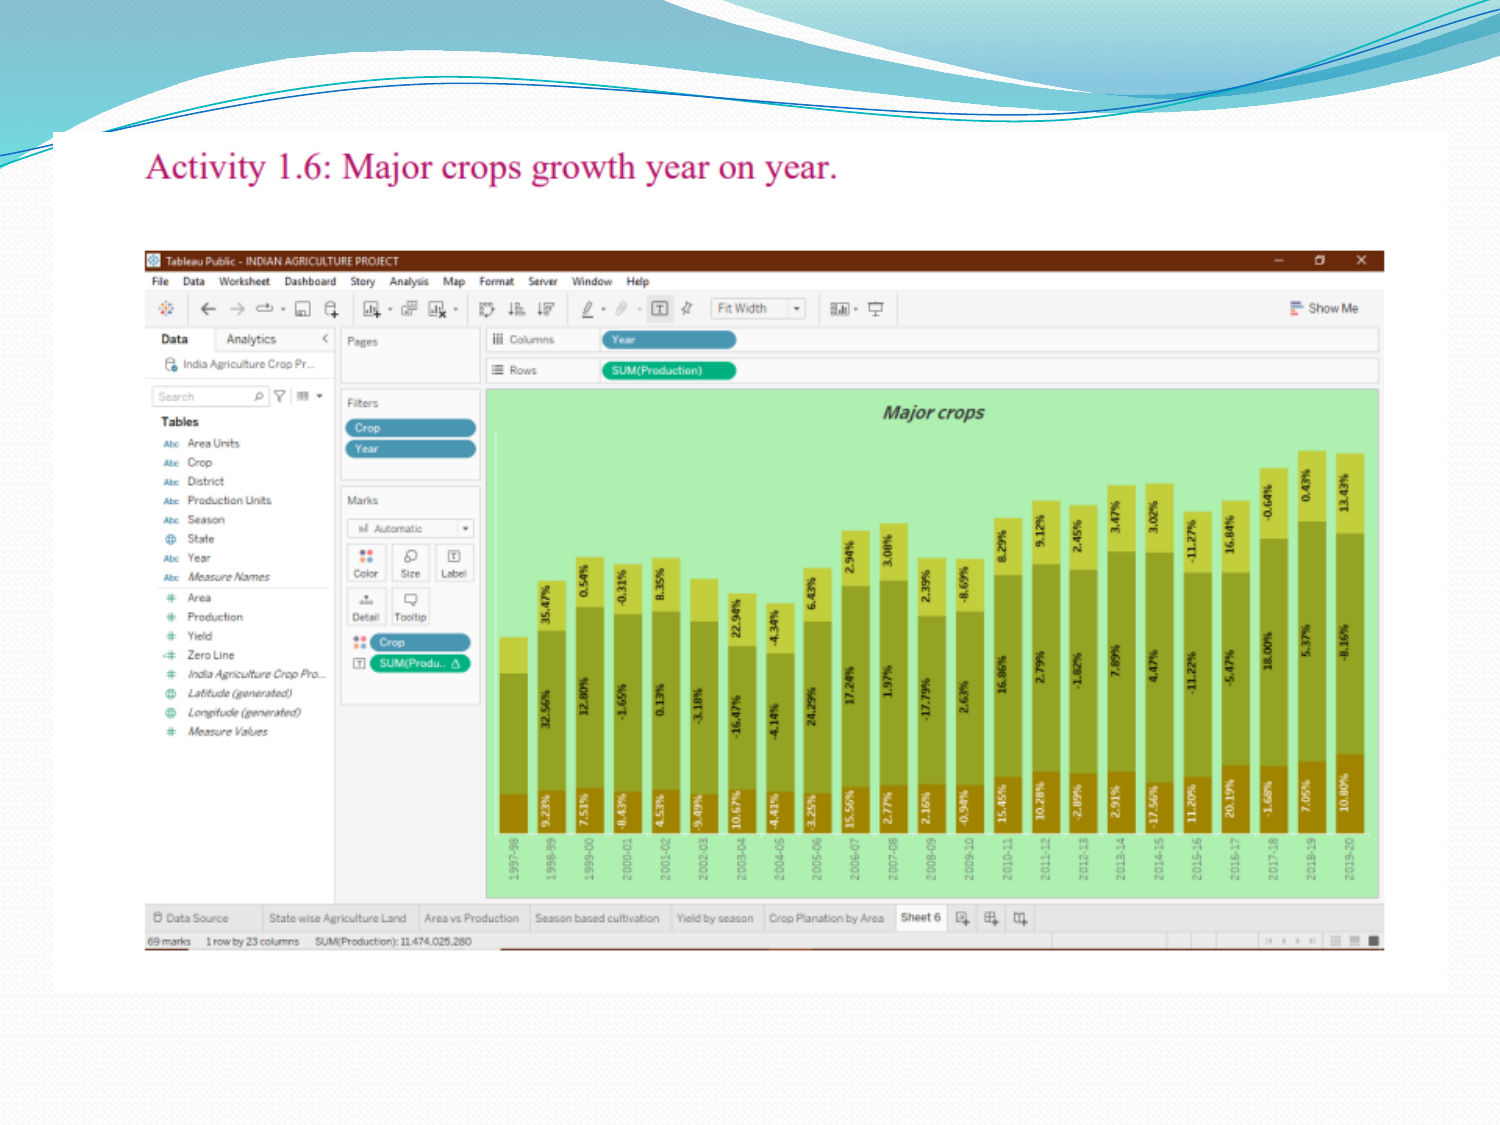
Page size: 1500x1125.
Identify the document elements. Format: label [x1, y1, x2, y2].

picture [52, 132, 1448, 993]
